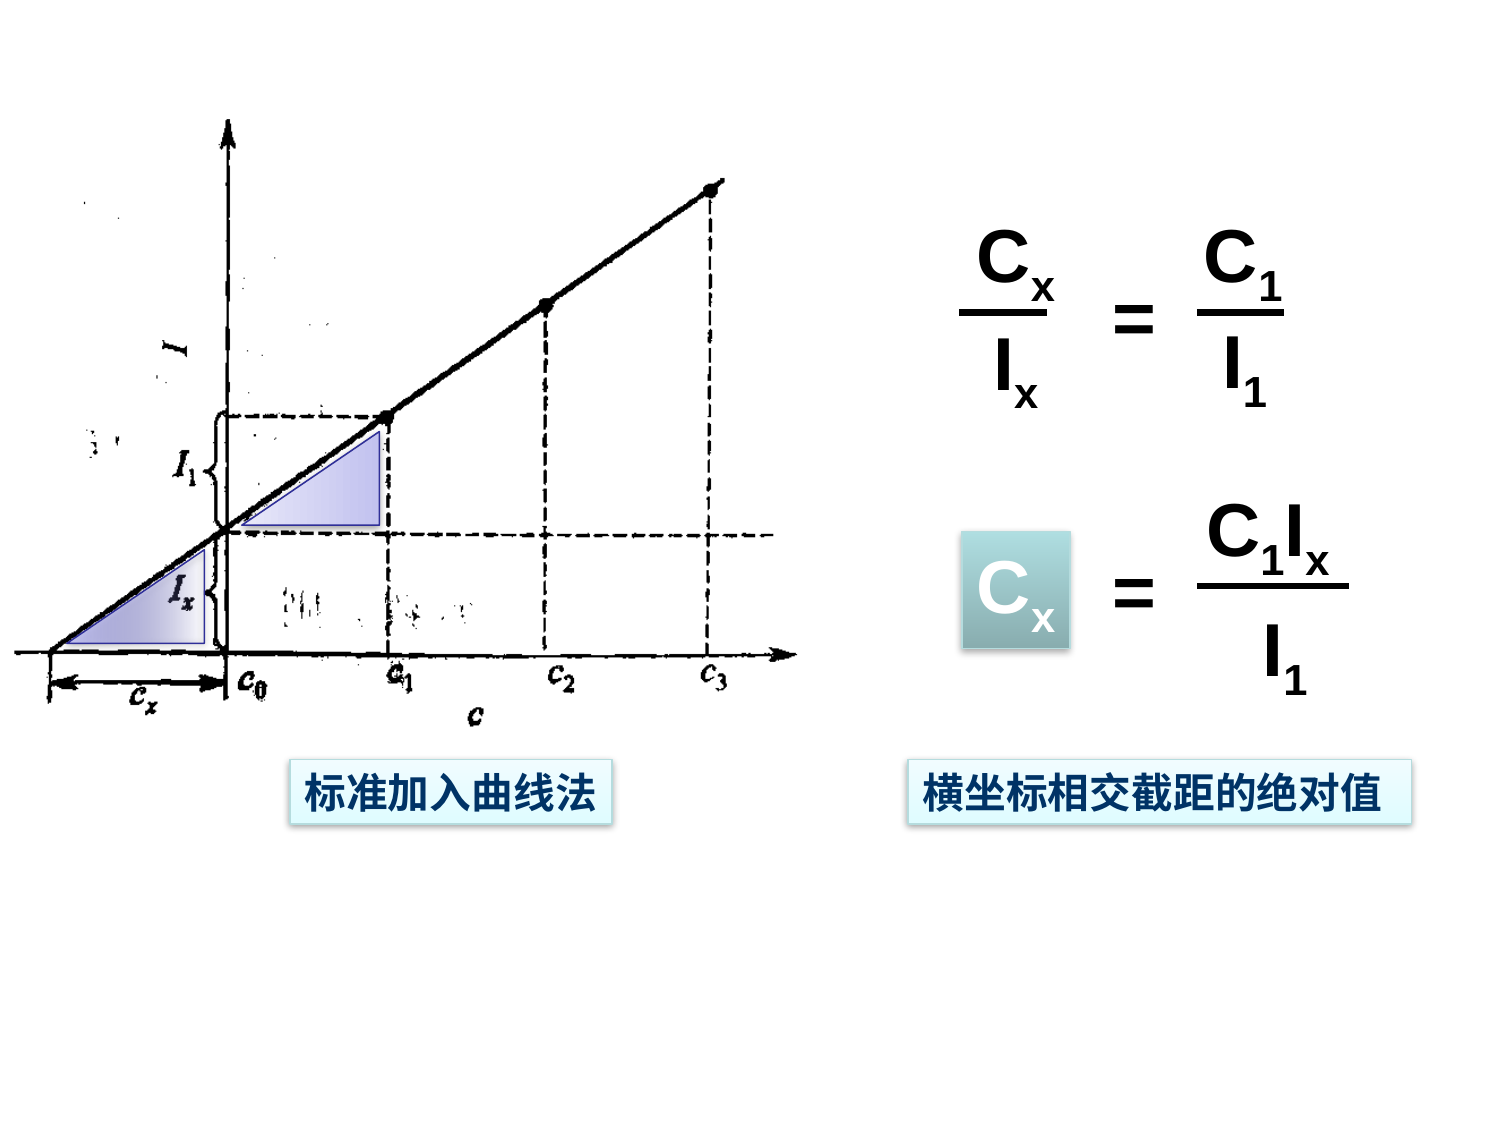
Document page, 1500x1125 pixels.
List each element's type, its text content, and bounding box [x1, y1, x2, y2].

text_box C1Ix [1191, 474, 1345, 592]
text_box 标准加入曲线法 [289, 819, 613, 825]
text_box = [1097, 536, 1172, 641]
text_box I1 [1207, 319, 1283, 424]
text_box Cx [961, 531, 1071, 649]
text_box 横坐标相交截距的绝对值 [907, 759, 1412, 825]
text_box Cx [961, 199, 1071, 318]
text_box Ix [978, 307, 1054, 425]
text_box C1 [1189, 200, 1298, 318]
text_box I1 [1247, 595, 1323, 712]
text_box = [1097, 262, 1171, 368]
picture [53, 11, 763, 809]
